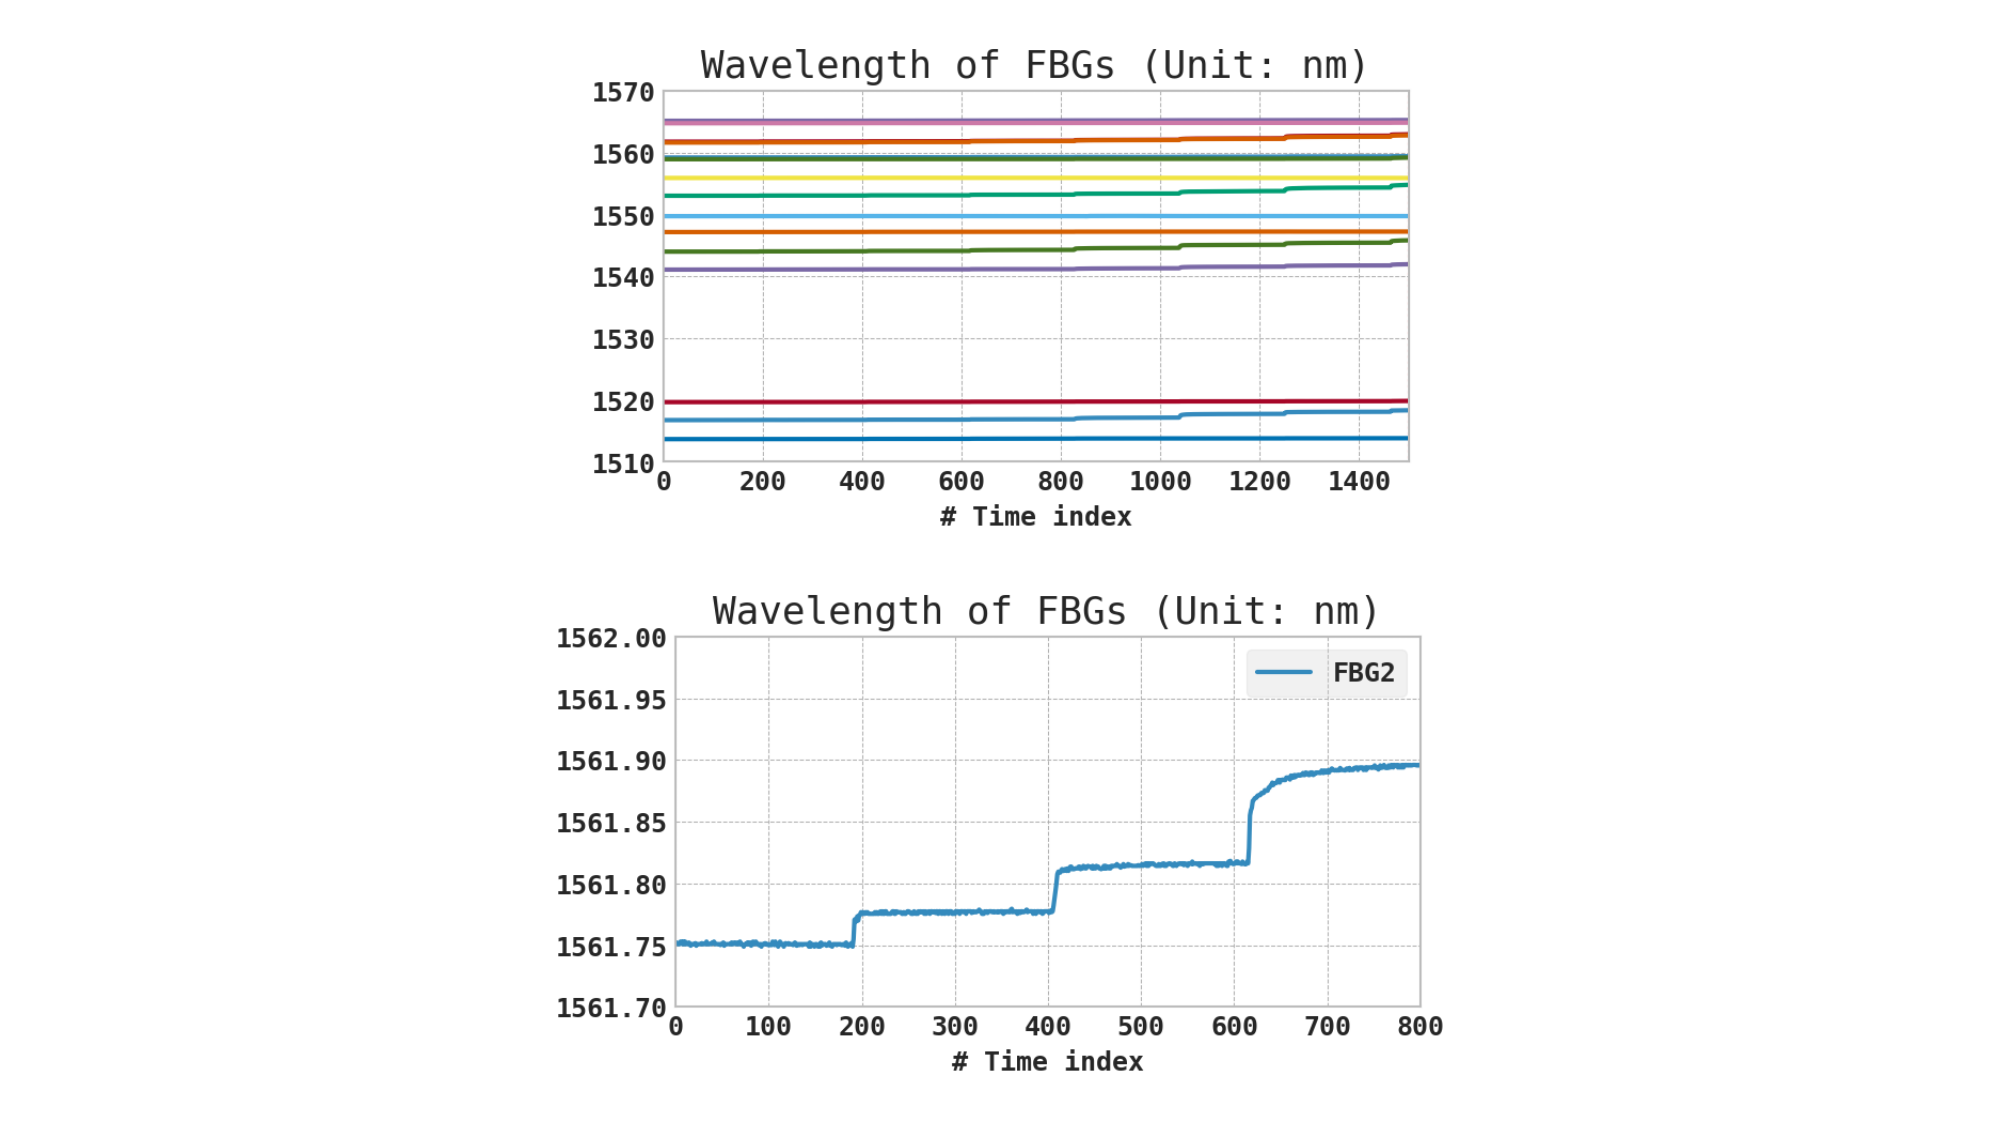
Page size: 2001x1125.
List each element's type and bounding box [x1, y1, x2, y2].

picture [539, 579, 1460, 1091]
picture [576, 33, 1424, 546]
